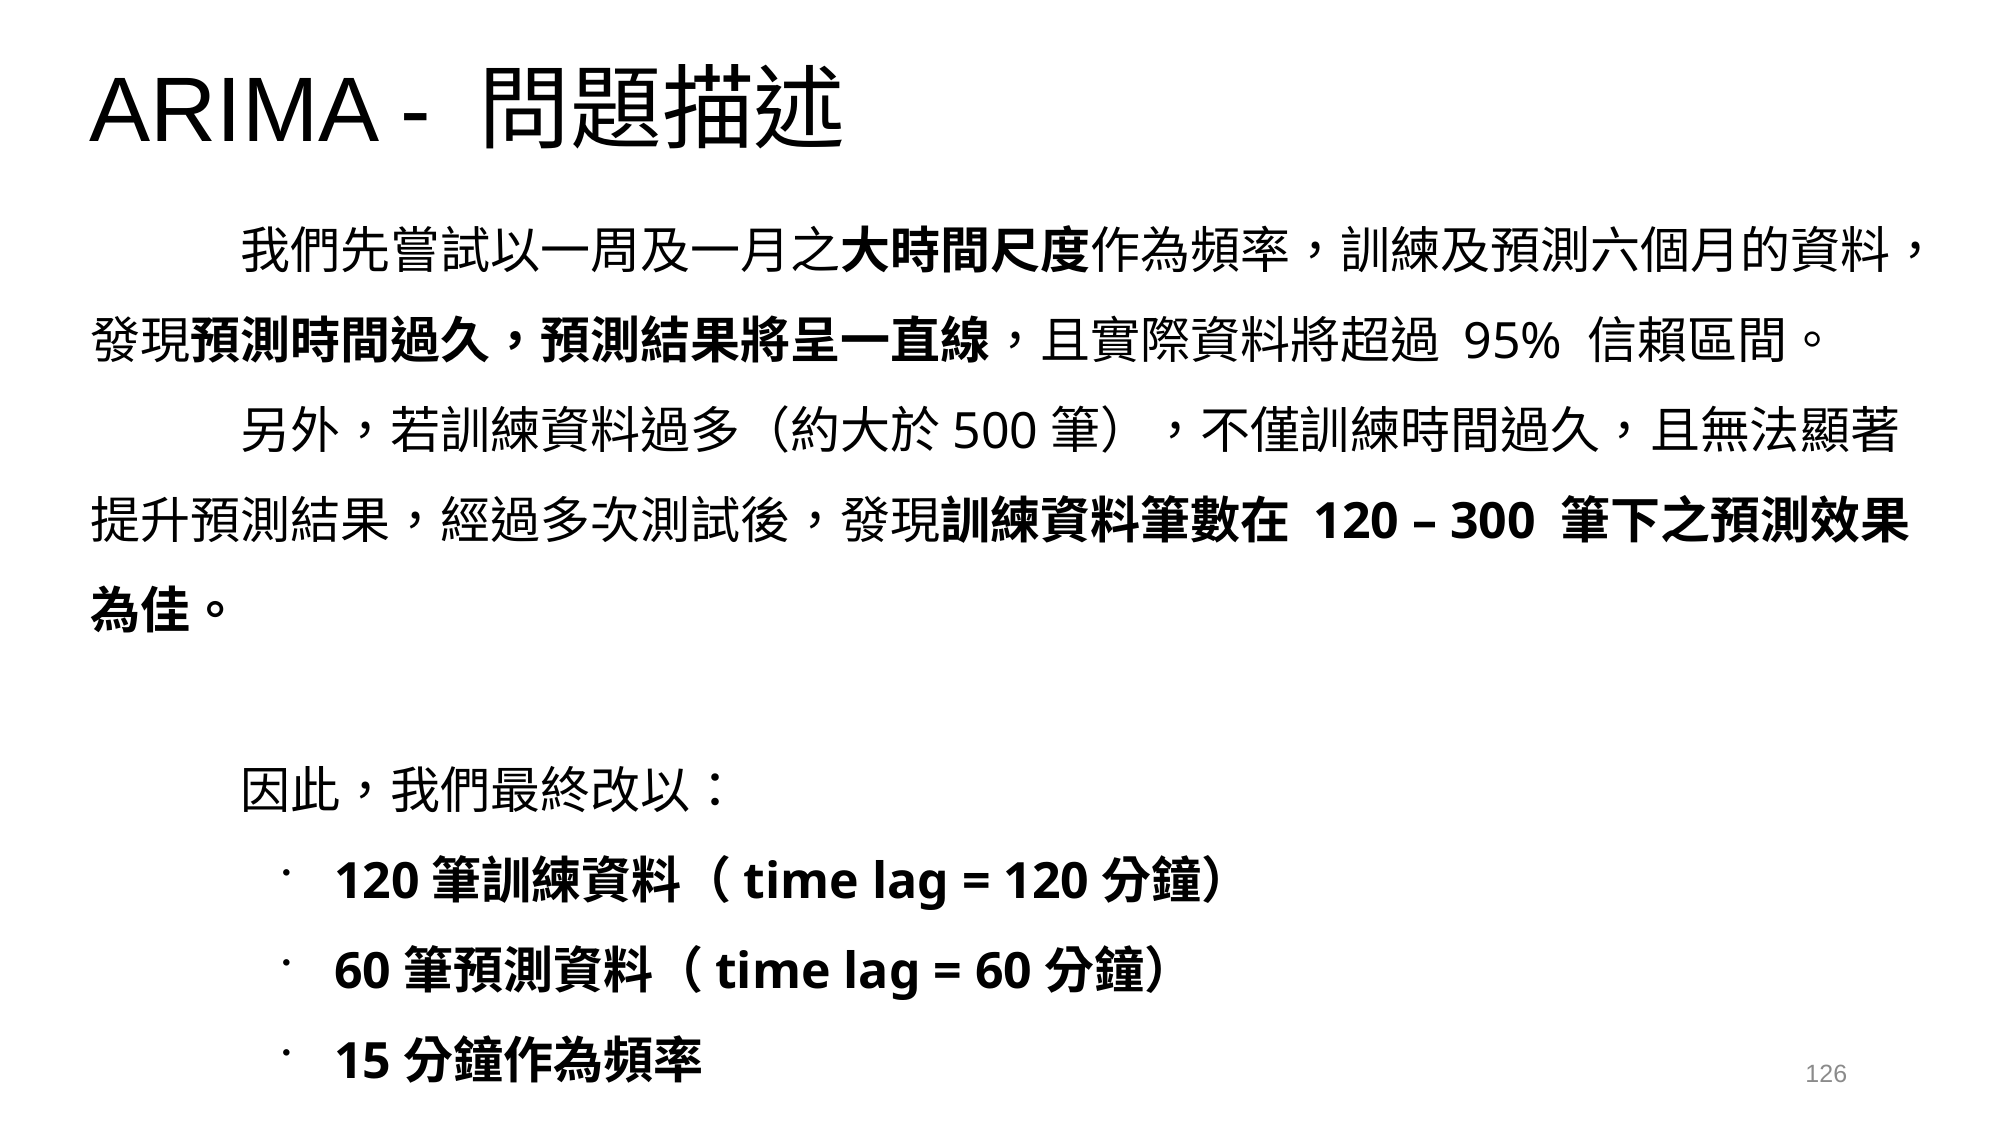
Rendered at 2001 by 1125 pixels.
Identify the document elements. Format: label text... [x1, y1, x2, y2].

slide_number 126 [1412, 1042, 1863, 1103]
text_box ARIMA - 問題描述 [74, 42, 1800, 182]
text_box 我們先嘗試以一周及一月之大時間尺度作為頻率，訓練及預測六個月的資料，發現預測時間過久，預測結果將呈一直線，且實際資料將超過 95% 信賴區間。 另外，若訓練資料過多（約大於500筆），不僅訓練時間過久，且無法顯著提升預測結果，經過多次測試後，發現訓練資料筆數在 120 – 300 筆下之預測效果為佳。 因此，我們最終改以： 120筆訓練資料（time lag = 120分鐘） 60筆預測資料（time lag = 60分鐘） 15分鐘作為頻率 做出以下分析 [38, 181, 1962, 1125]
